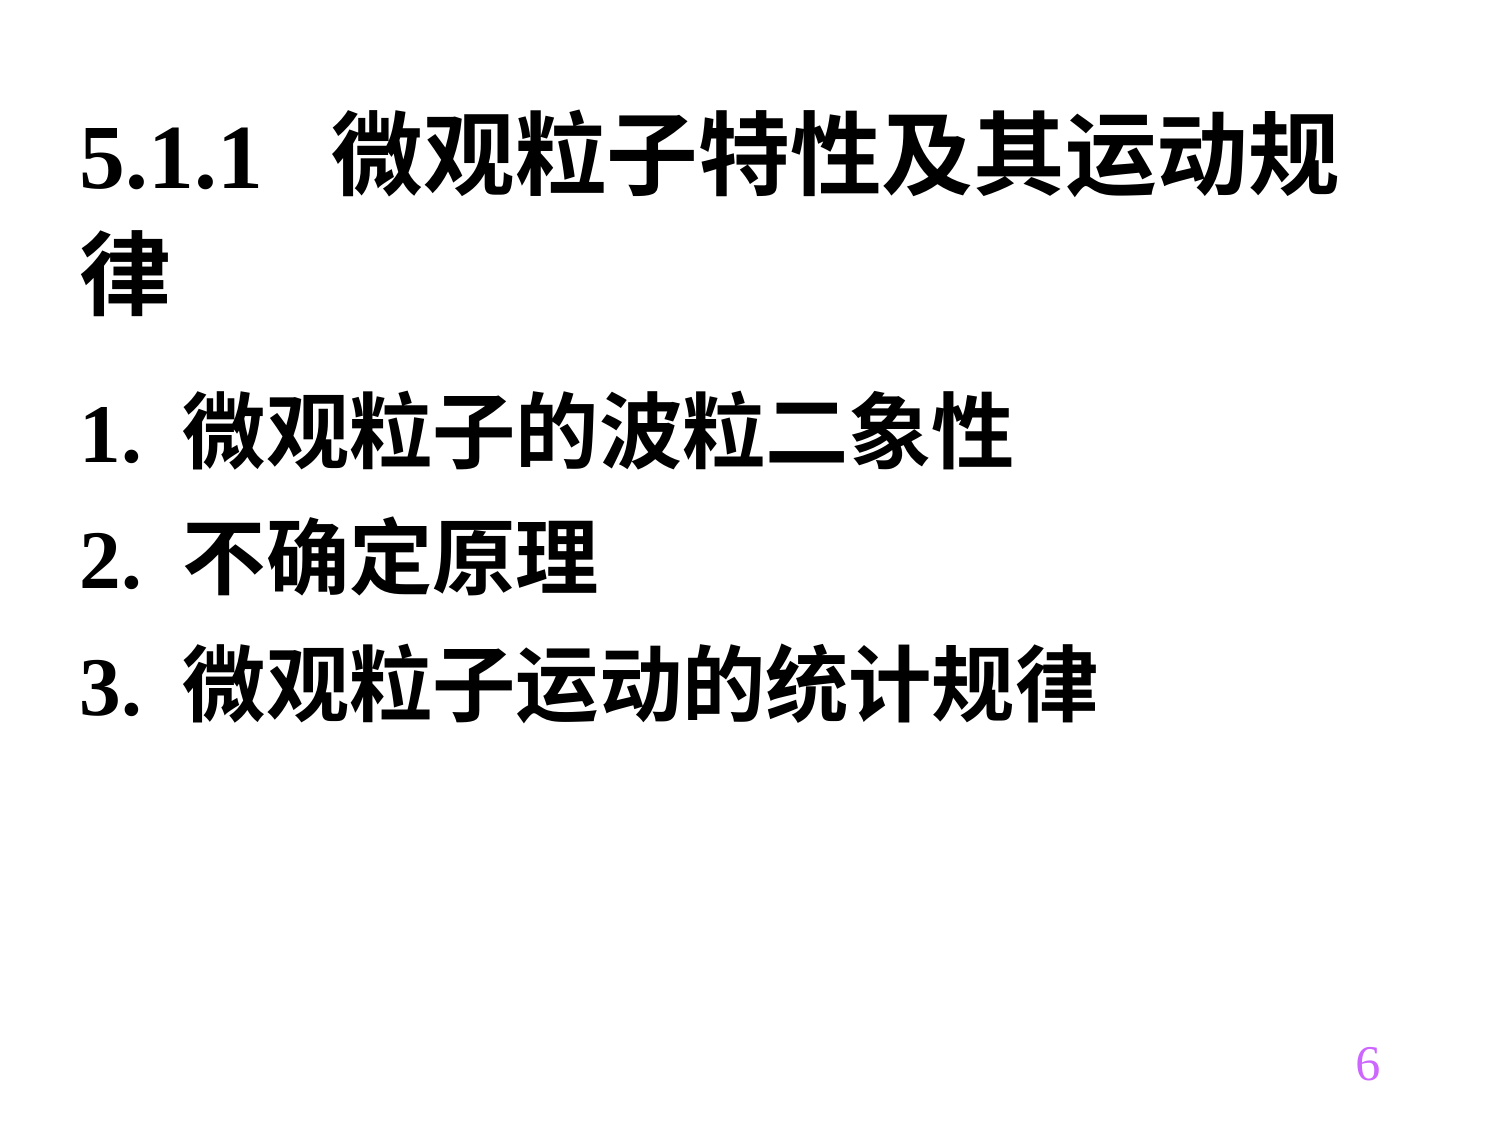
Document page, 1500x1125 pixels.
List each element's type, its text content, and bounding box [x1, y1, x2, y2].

text_box 5.1.1 微观粒子特性及其运动规律 1. 微观粒子的波粒二象性 2. 不确定原理 3. 微观粒子运动的统计规律 [64, 78, 1426, 740]
